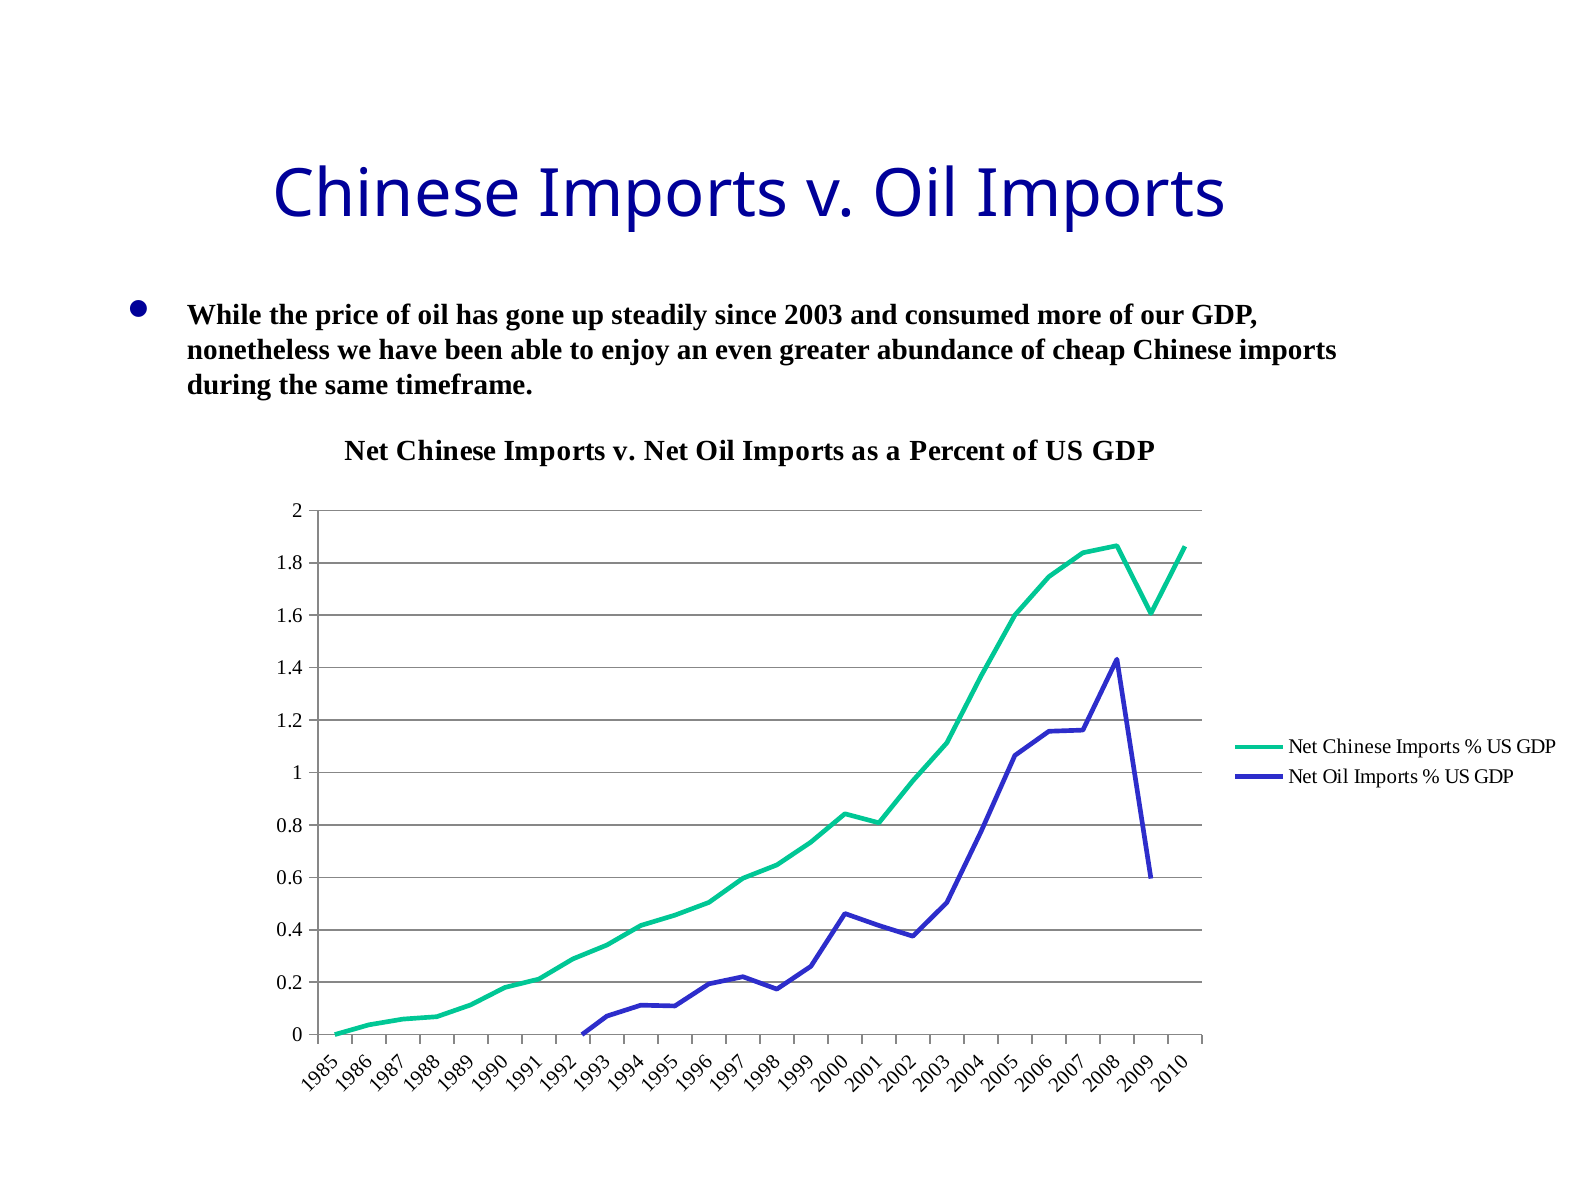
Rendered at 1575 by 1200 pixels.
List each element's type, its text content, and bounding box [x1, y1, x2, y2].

list While the price of oil has gone up steadily since 2003 and consumed more of our GDP, nonetheless we have been able to enjoy an even greater abundance of cheap Chinese imports during the same timeframe. [112, 287, 1388, 1000]
title Chinese Imports v. Oil Imports [112, 99, 1388, 287]
chart [249, 412, 1575, 1112]
